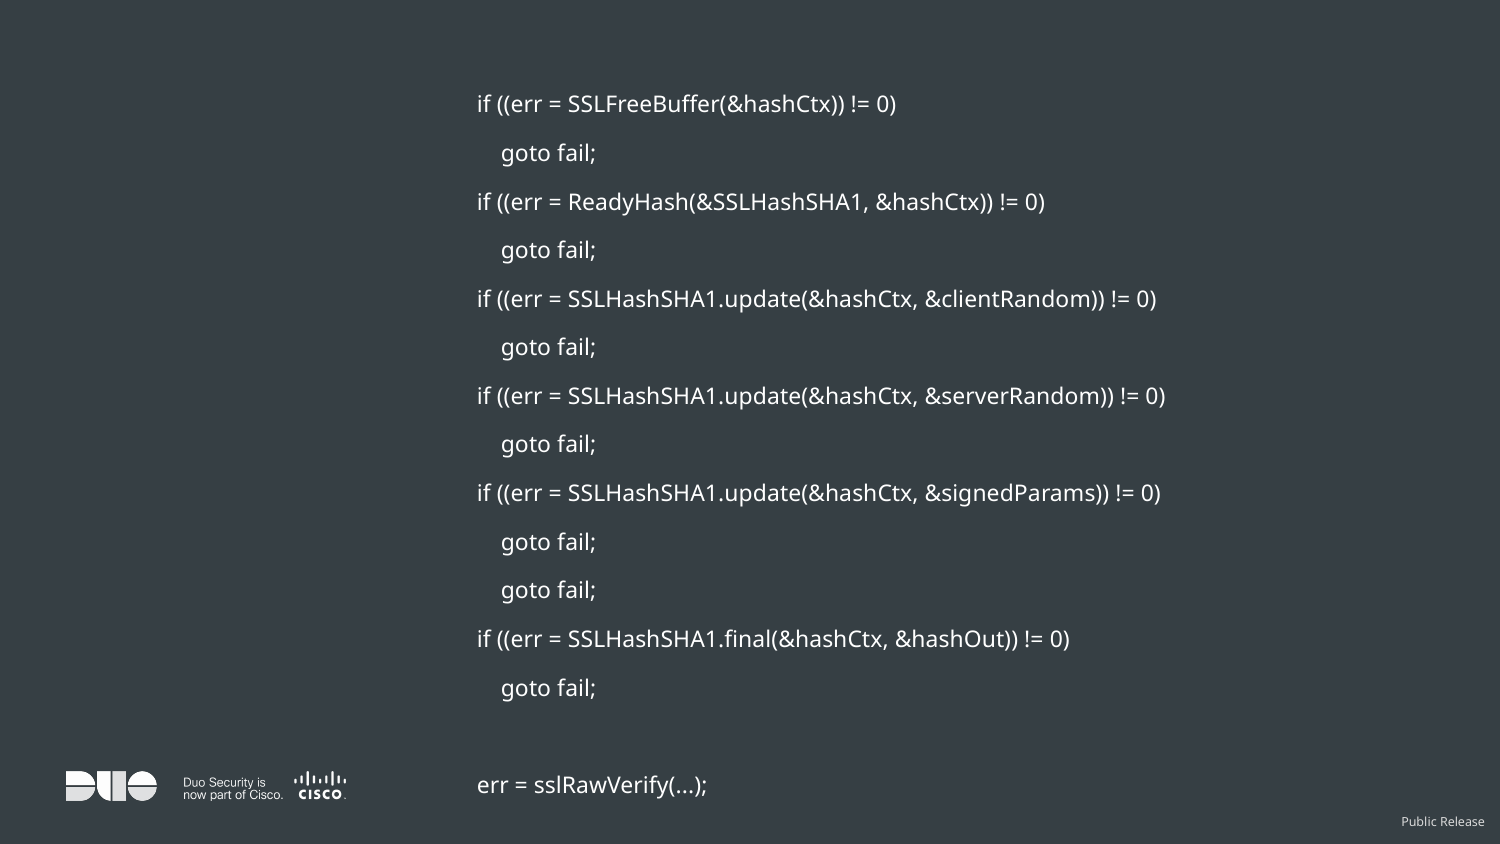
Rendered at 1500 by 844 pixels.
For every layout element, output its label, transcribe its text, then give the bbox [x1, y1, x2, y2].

list if ((err = SSLFreeBuffer(&hashCtx)) != 0) goto fail; if ((err = ReadyHash(&SSLHashSHA1, &hashCtx)) != 0) goto fail; if ((err = SSLHashSHA1.update(&hashCtx, &clientRandom)) != 0) goto fail; if ((err = SSLHashSHA1.update(&hashCtx, &serverRandom)) != 0) goto fail; if ((err = SSLHashSHA1.update(&hashCtx, &signedParams)) != 0) goto fail; goto fail; if ((err = SSLHashSHA1.final(&hashCtx, &hashOut)) != 0) goto fail; err = sslRawVerify(...); [345, 53, 1465, 790]
picture [184, 771, 346, 801]
picture [66, 771, 157, 801]
